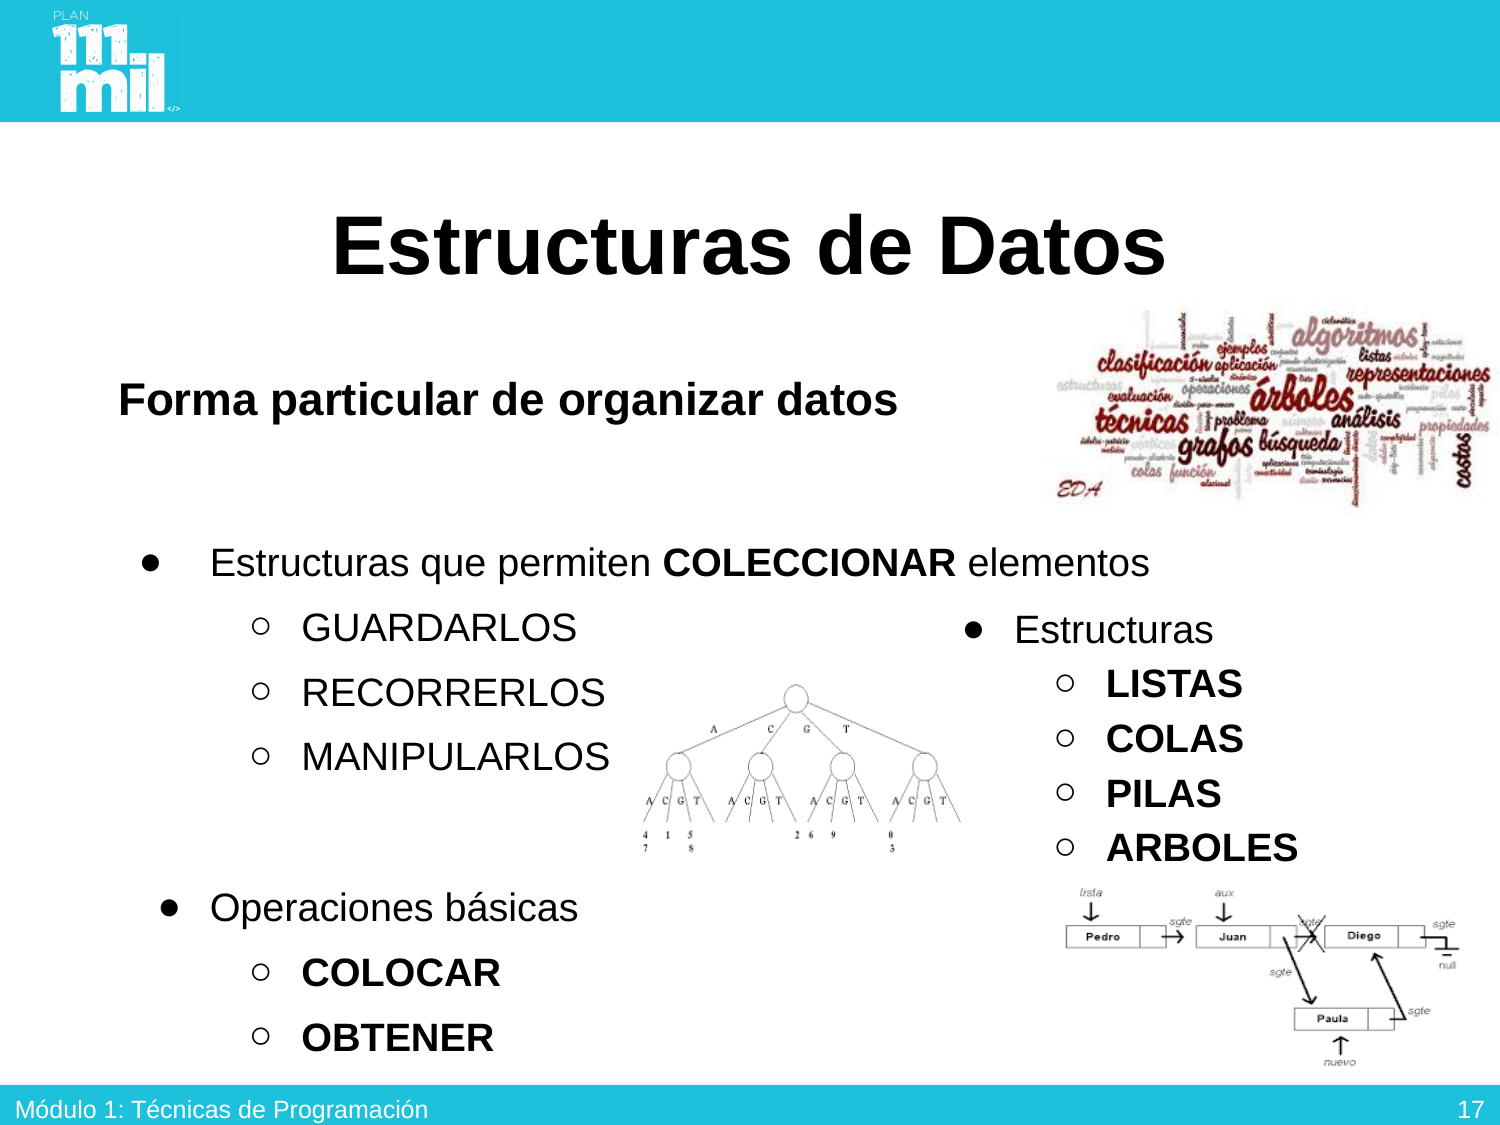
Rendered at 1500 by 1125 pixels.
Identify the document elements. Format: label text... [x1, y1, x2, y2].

list Forma particular de organizar datos Estructuras que permiten COLECCIONAR elementos GUARDARLOS RECORRERLOS MANIPULARLOS Operaciones básicas COLOCAR OBTENER [103, 354, 1397, 1069]
picture [1046, 299, 1500, 518]
text_box Estructuras LISTAS COLAS PILAS ARBOLES [904, 578, 1421, 886]
picture [1062, 885, 1462, 1069]
title Estructuras de Datos [103, 147, 1397, 348]
slide_number 16 [1162, 1078, 1500, 1125]
picture [634, 681, 967, 861]
footer Módulo 1: Técnicas de Programación [0, 1078, 507, 1125]
